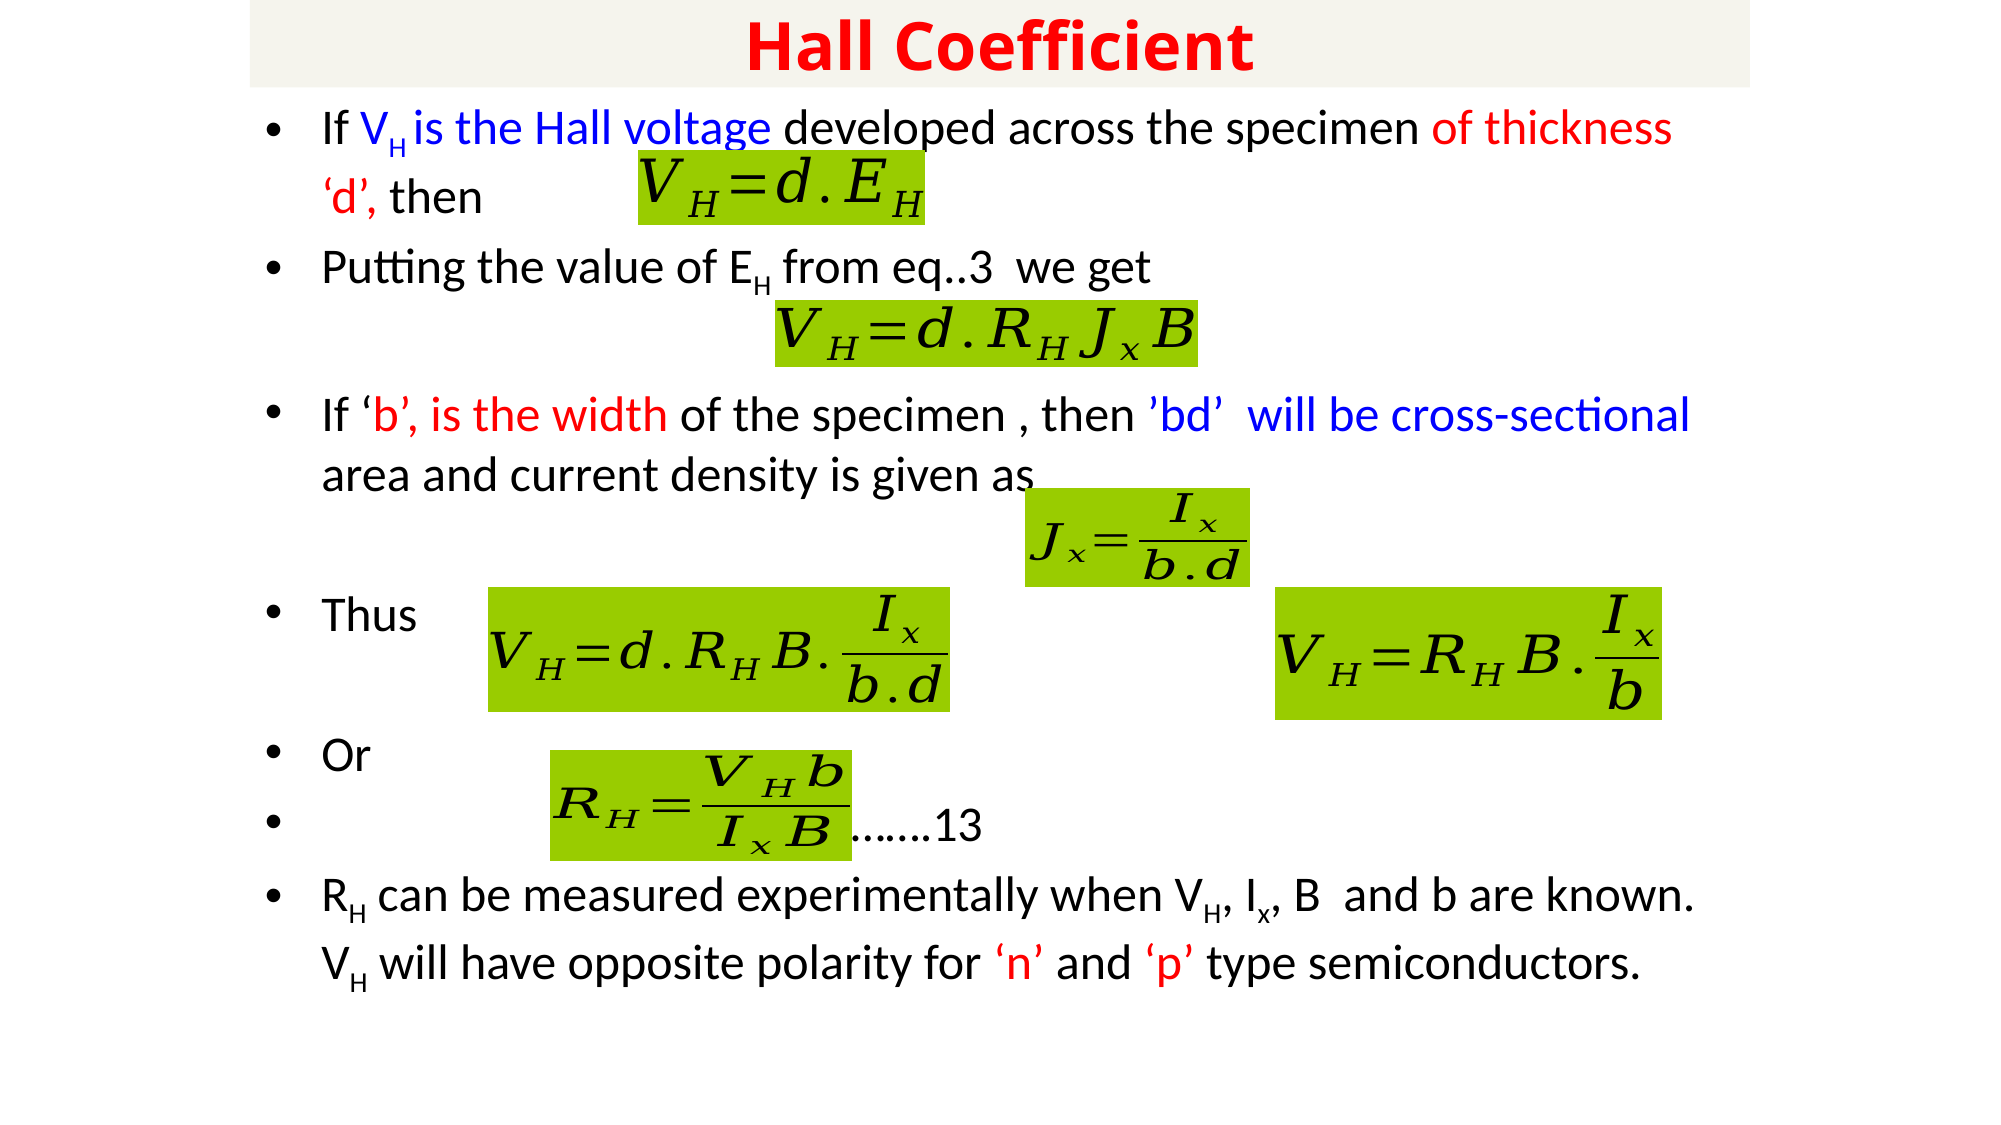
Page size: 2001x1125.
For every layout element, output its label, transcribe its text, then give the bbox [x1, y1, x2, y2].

title Hall Coefficient [249, 0, 1750, 87]
list If VH is the Hall voltage developed across the specimen of thickness ‘d’, then Putting the value of EH from eq..3 we get If ‘b’, is the width of the specimen , then ’bd’ will be cross-sectional area and current density is given as Thus Or ……….13 RH can be measured experimentally when VH, Ix, B and b are known. VH will have opposite polarity for ‘n’ and ‘p’ type semiconductors. [249, 87, 1750, 1125]
